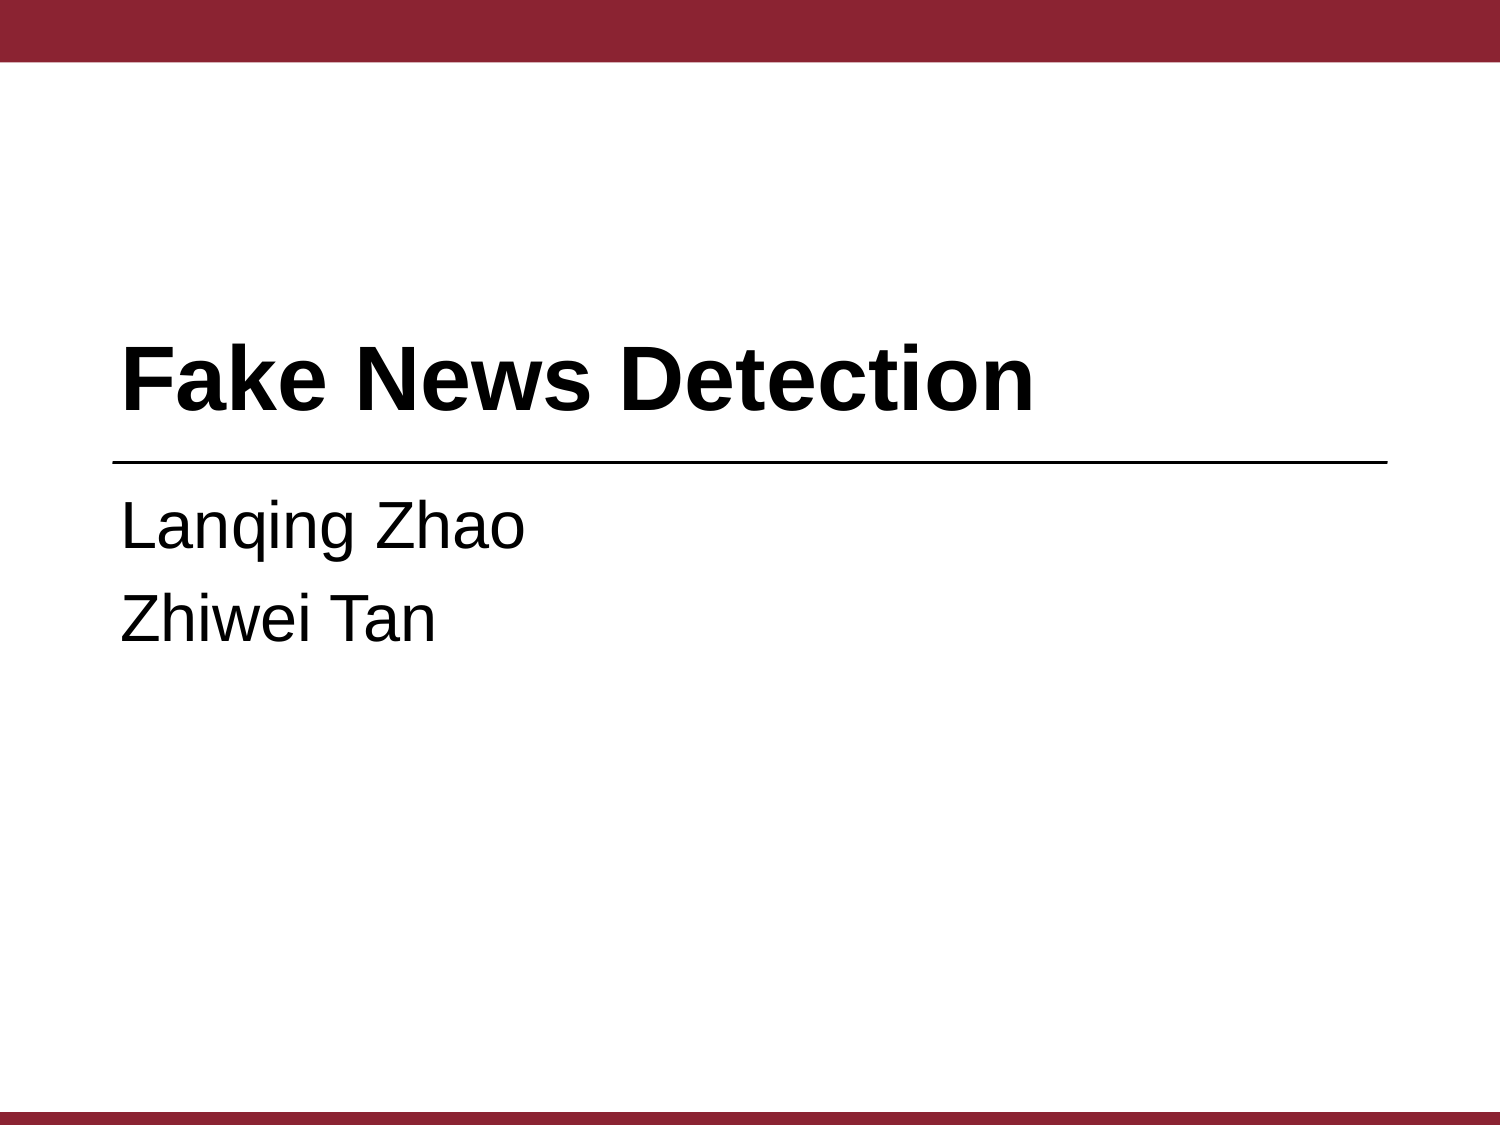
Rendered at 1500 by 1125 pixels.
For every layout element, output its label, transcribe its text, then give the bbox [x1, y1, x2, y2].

title Fake News Detection [111, 299, 1388, 449]
subtitle Lanqing Zhao Zhiwei Tan [111, 474, 1388, 763]
